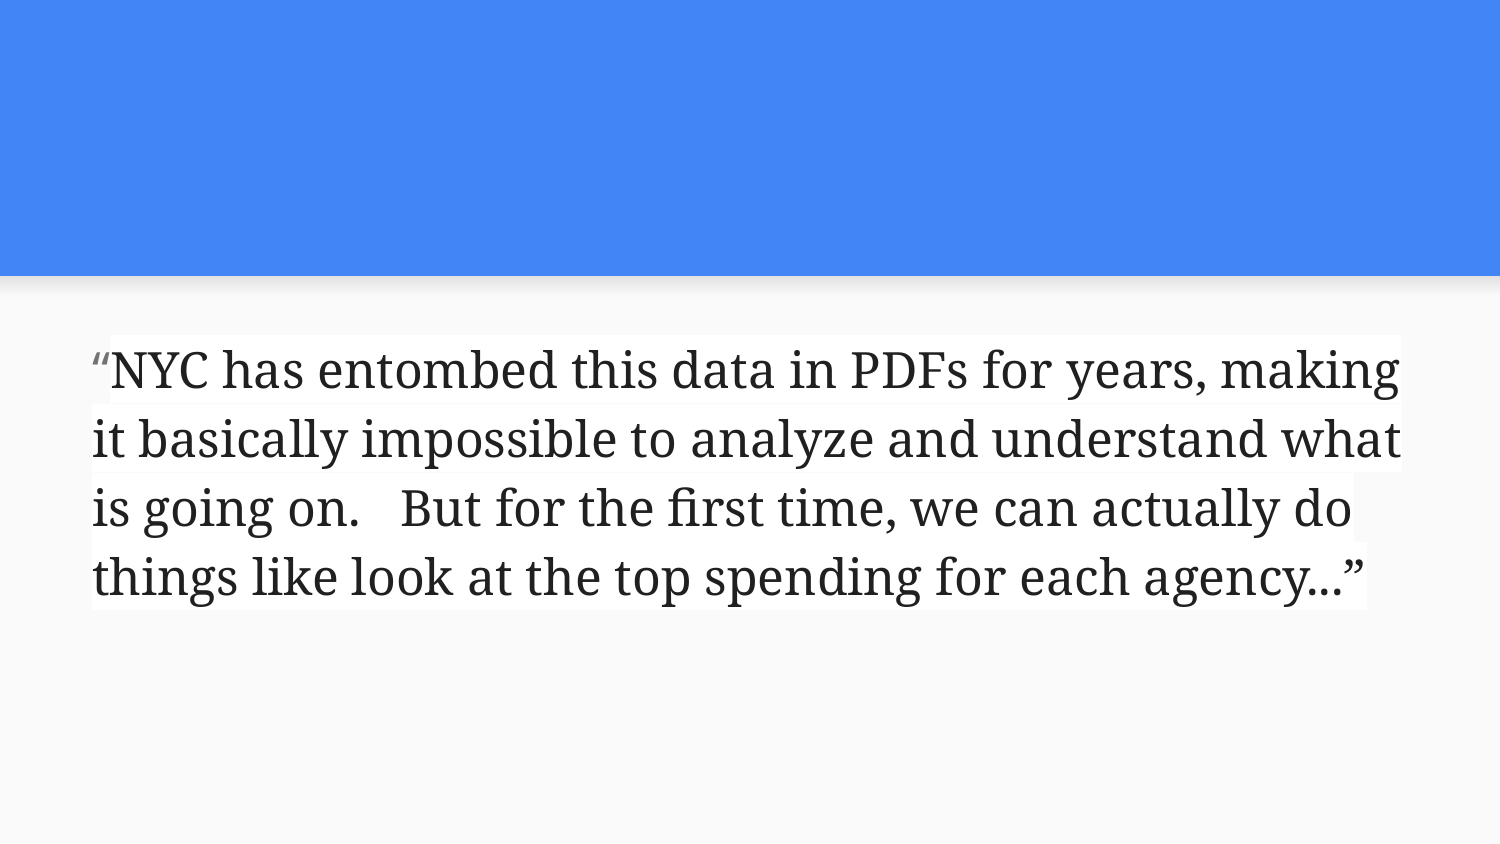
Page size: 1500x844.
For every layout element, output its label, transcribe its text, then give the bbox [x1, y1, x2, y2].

list “NYC has entombed this data in PDFs for years, making it basically impossible to analyze and understand what is going on. But for the first time, we can actually do things like look at the top spending for each agency...” [77, 314, 1427, 760]
